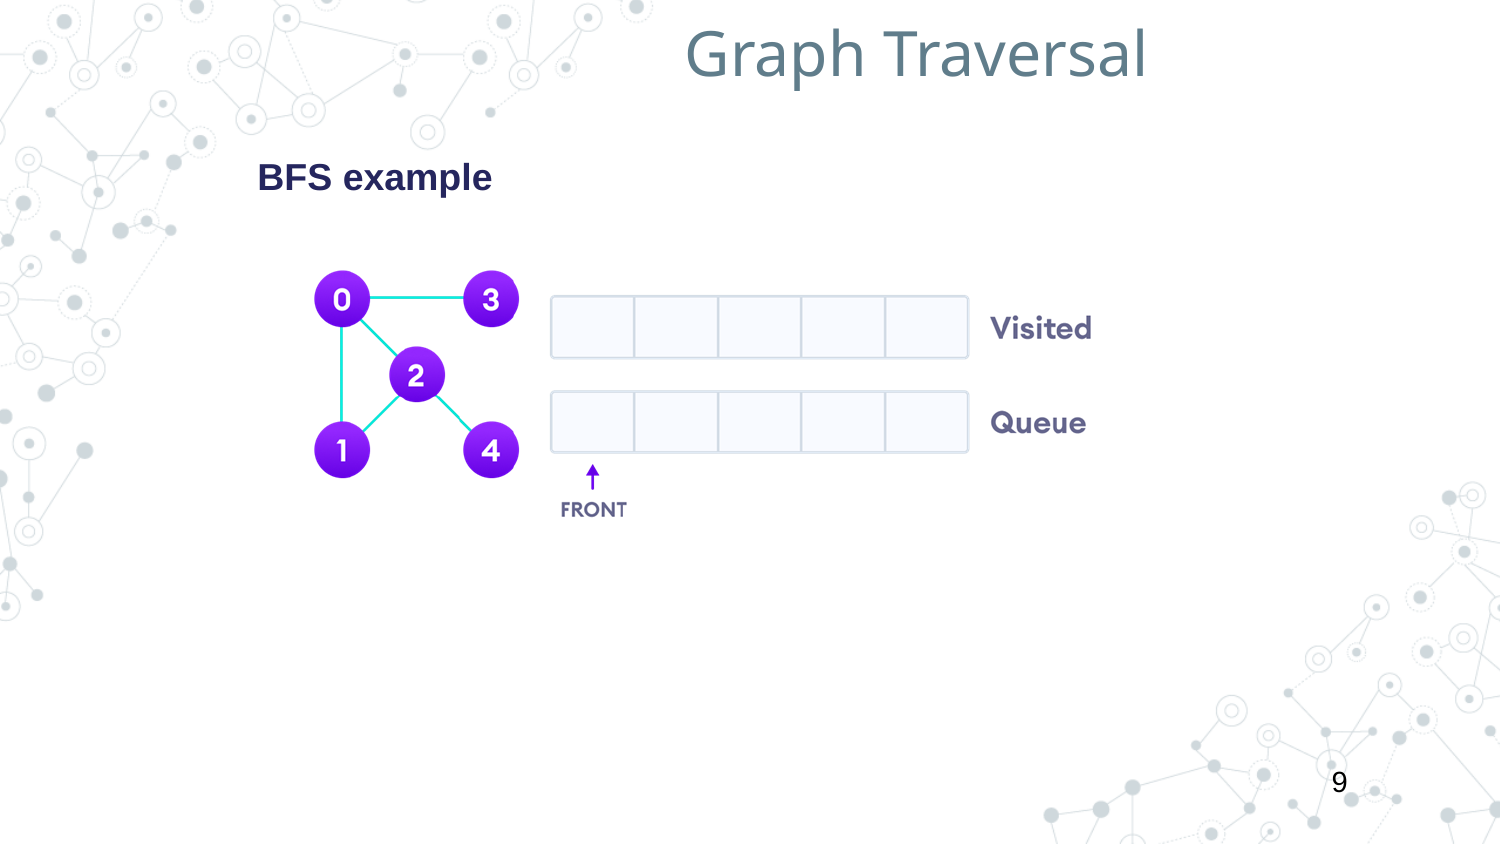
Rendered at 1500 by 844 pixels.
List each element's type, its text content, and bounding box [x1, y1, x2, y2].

text_box BFS example [242, 145, 724, 206]
subtitle Graph Traversal [663, 0, 1500, 54]
picture [0, 0, 1500, 844]
